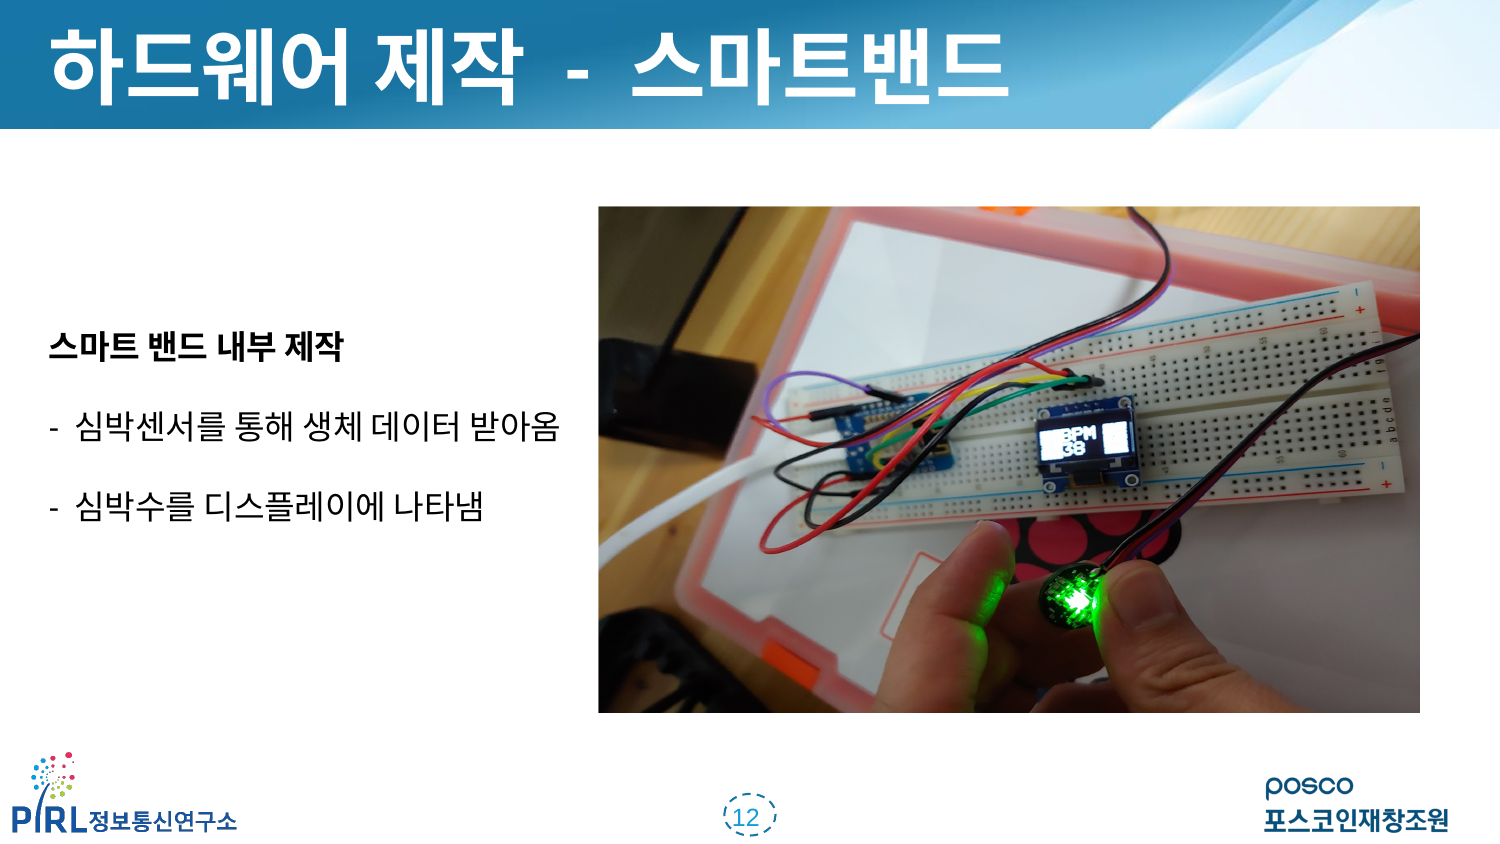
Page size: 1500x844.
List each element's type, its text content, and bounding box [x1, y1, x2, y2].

text_box 하드웨어 제작 - 스마트밴드 [33, 0, 1213, 120]
picture [0, 0, 1500, 844]
picture [10, 749, 240, 835]
text_box 스마트 밴드 내부 제작 - 심박센서를 통해 생체 데이터 받아옴 - 심박수를 디스플레이에 나타냄 [33, 311, 589, 560]
